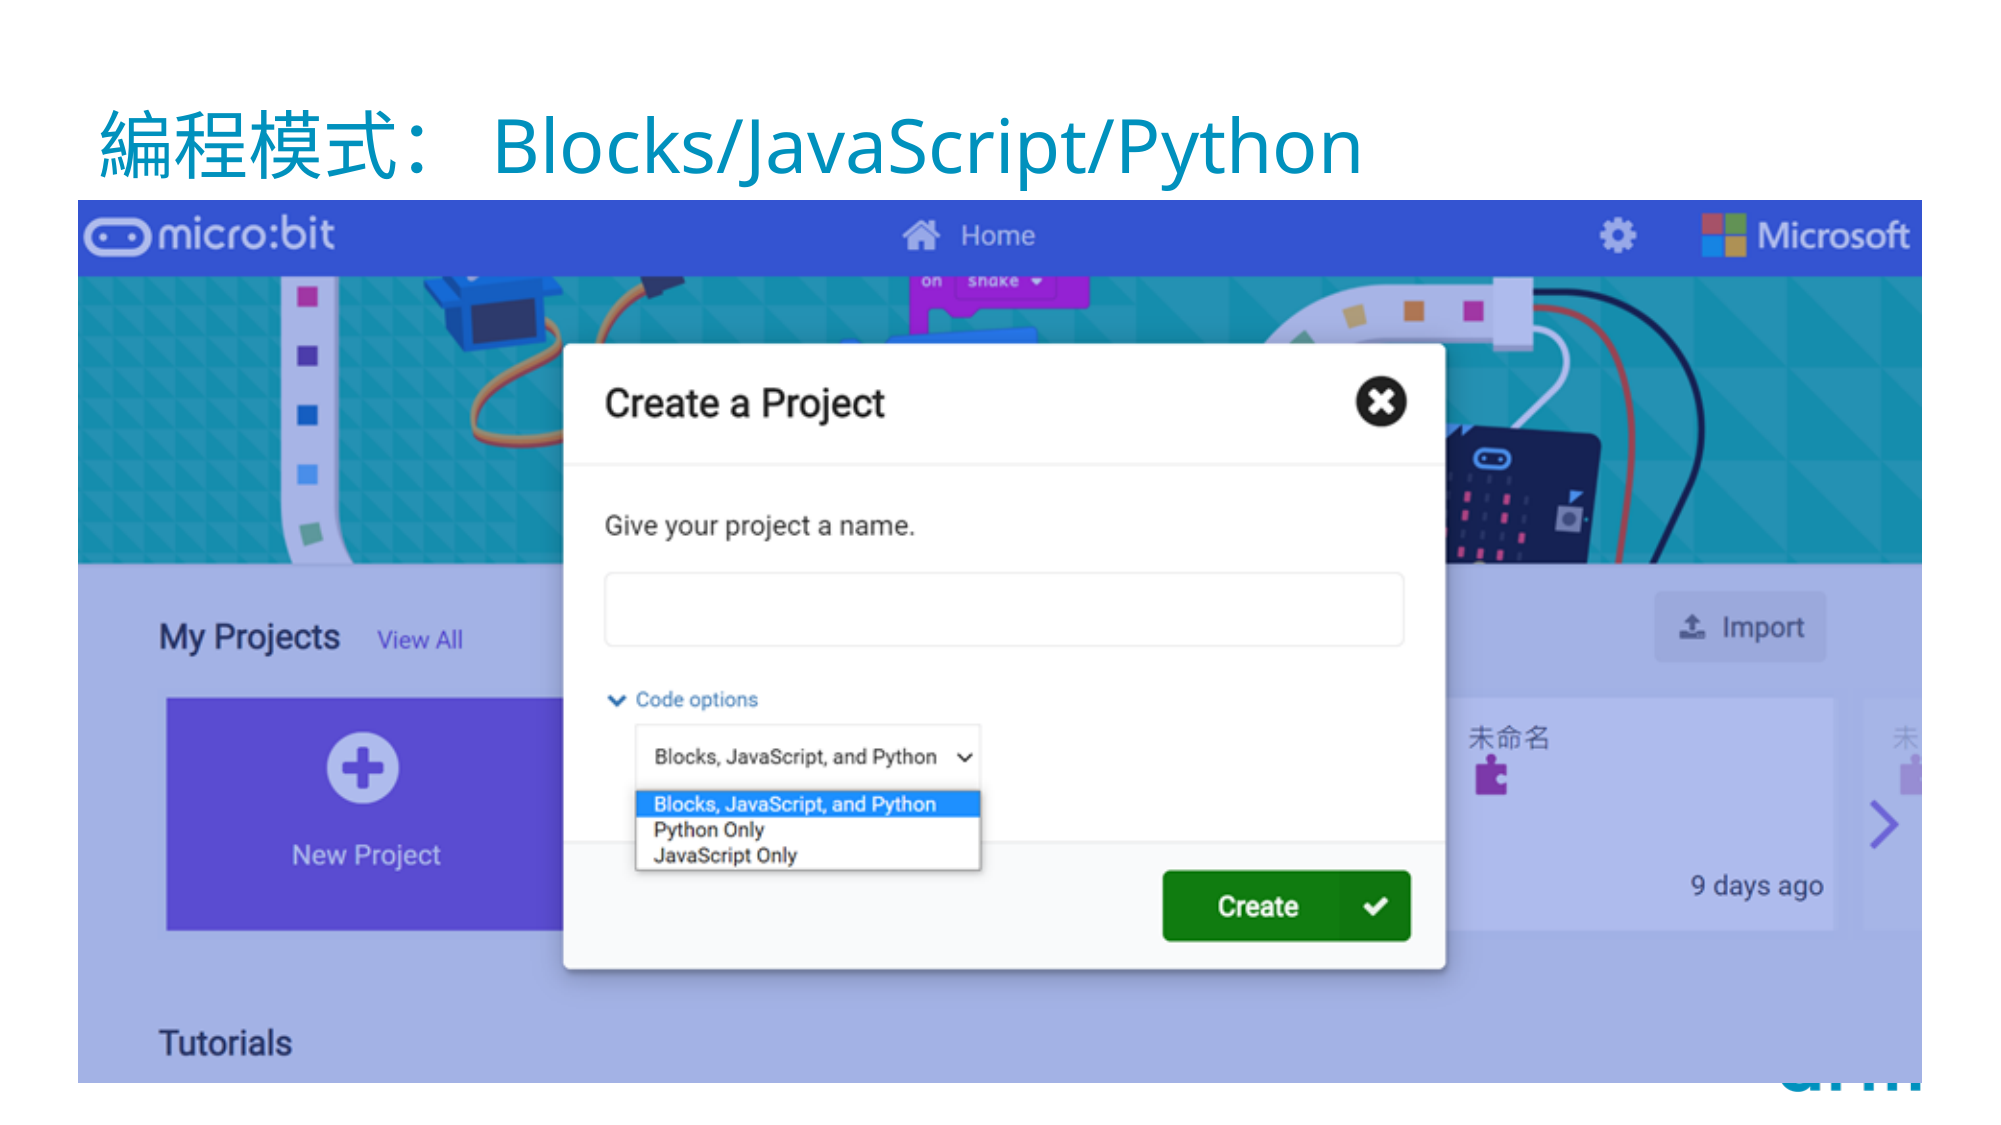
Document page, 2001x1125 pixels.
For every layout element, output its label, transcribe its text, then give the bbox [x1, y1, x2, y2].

picture [78, 199, 1922, 1093]
title 編程模式：Blocks/JavaScript/Python [78, 78, 1922, 186]
